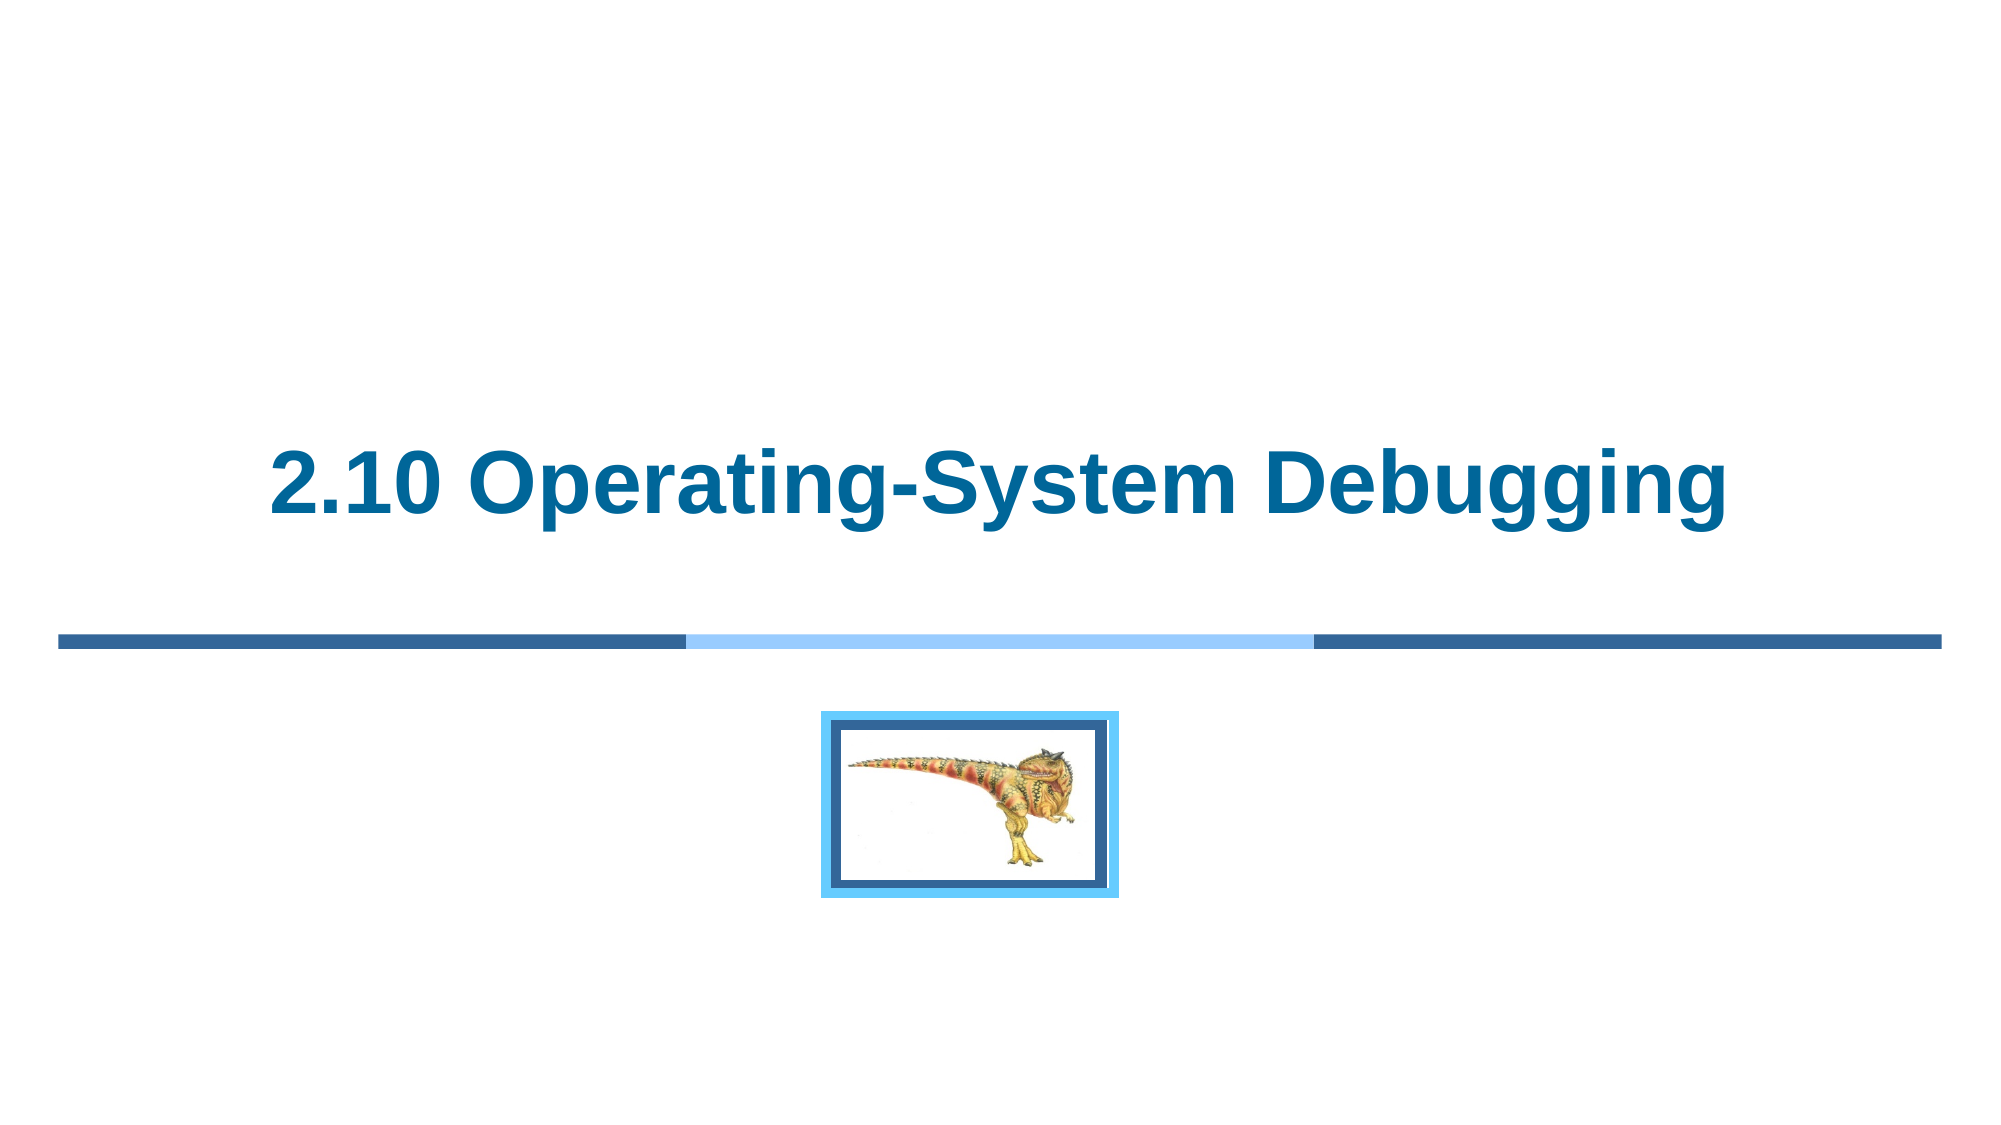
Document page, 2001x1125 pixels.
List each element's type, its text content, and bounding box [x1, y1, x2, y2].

title 2.10 Operating-System Debugging [150, 189, 1850, 539]
picture [841, 730, 1095, 880]
